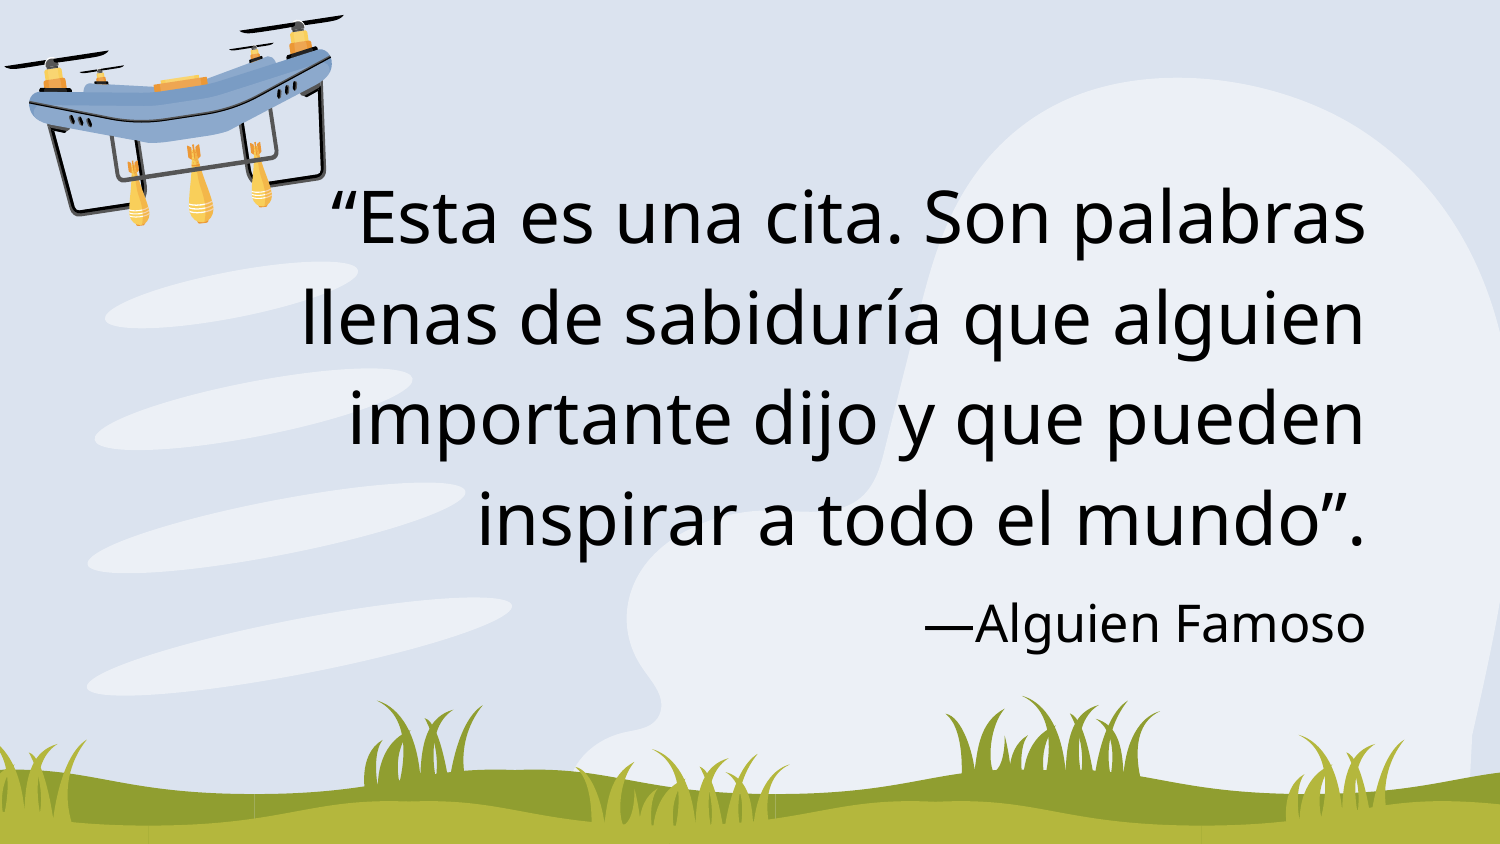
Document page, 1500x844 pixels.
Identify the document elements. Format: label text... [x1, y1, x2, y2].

title —Alguien Famoso [522, 575, 1383, 663]
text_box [0, 734, 1500, 844]
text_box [0, 695, 1500, 734]
subtitle “Esta es una cita. Son palabras llenas de sabiduría que alguien importante dijo y que pueden inspirar a todo el mundo”. [522, 141, 1383, 575]
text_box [3, 12, 518, 695]
